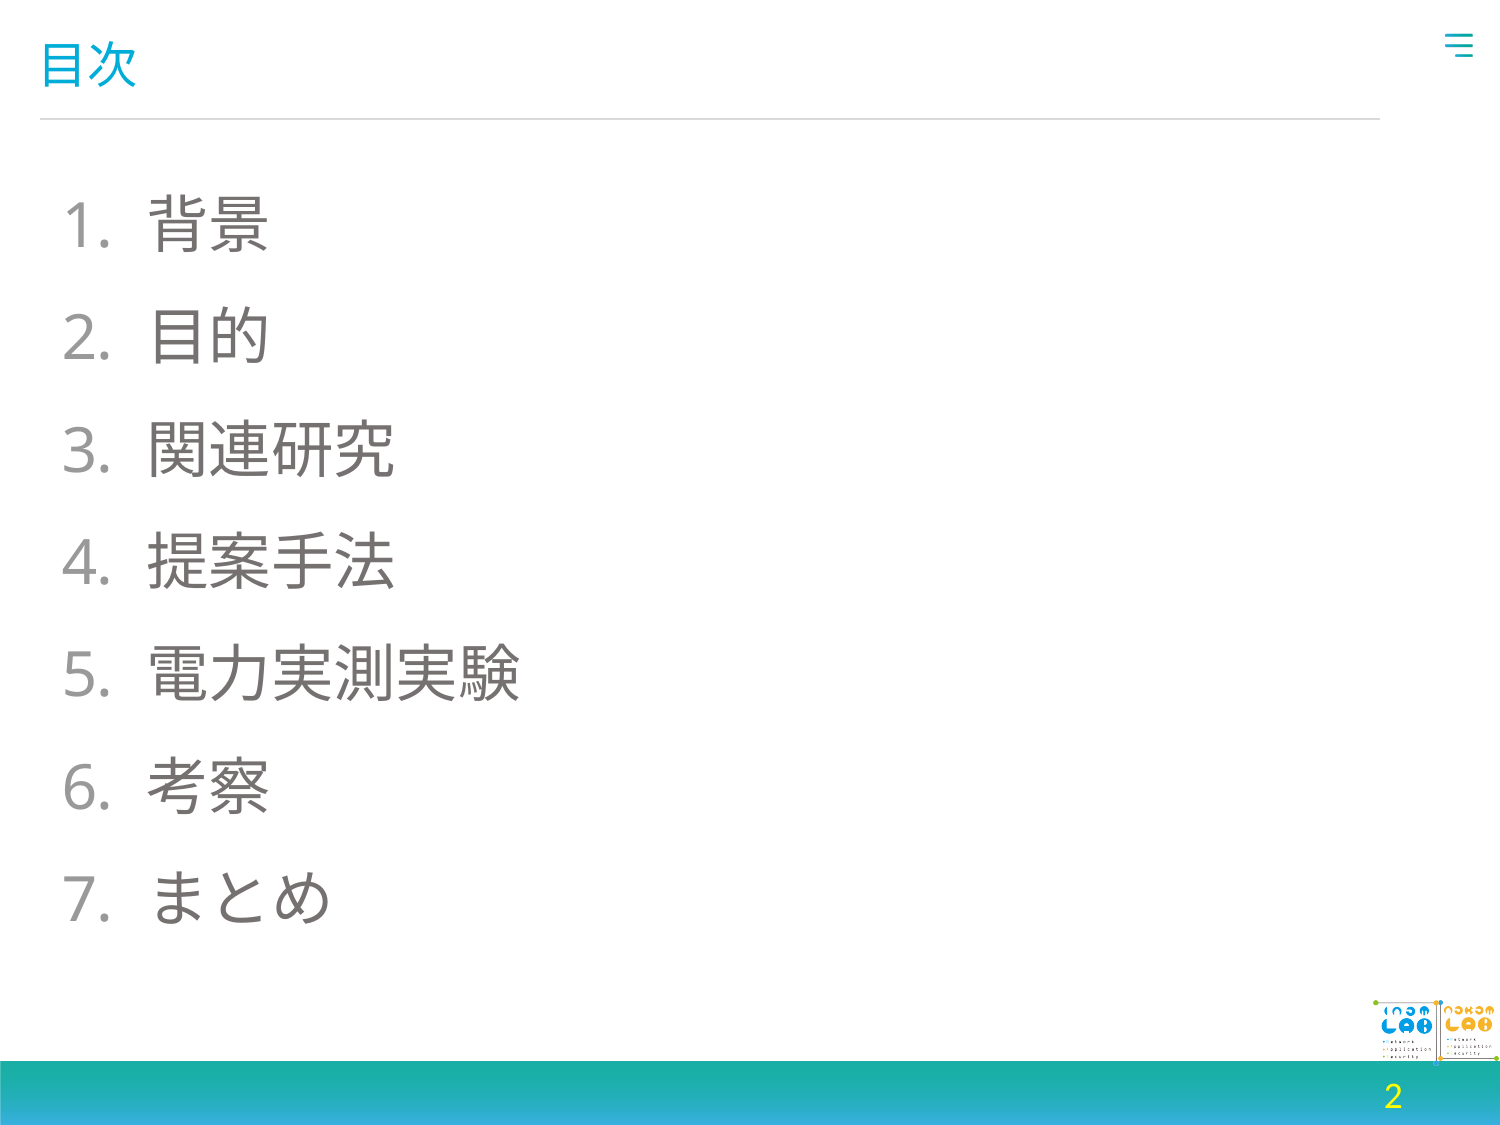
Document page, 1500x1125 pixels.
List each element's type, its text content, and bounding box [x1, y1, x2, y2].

picture [0, 1000, 1500, 1125]
title 目次 [22, 16, 1421, 120]
list 背景 目的 関連研究 提案手法 電力実測実験 考察 まとめ [40, 132, 1427, 948]
picture [1445, 33, 1473, 57]
